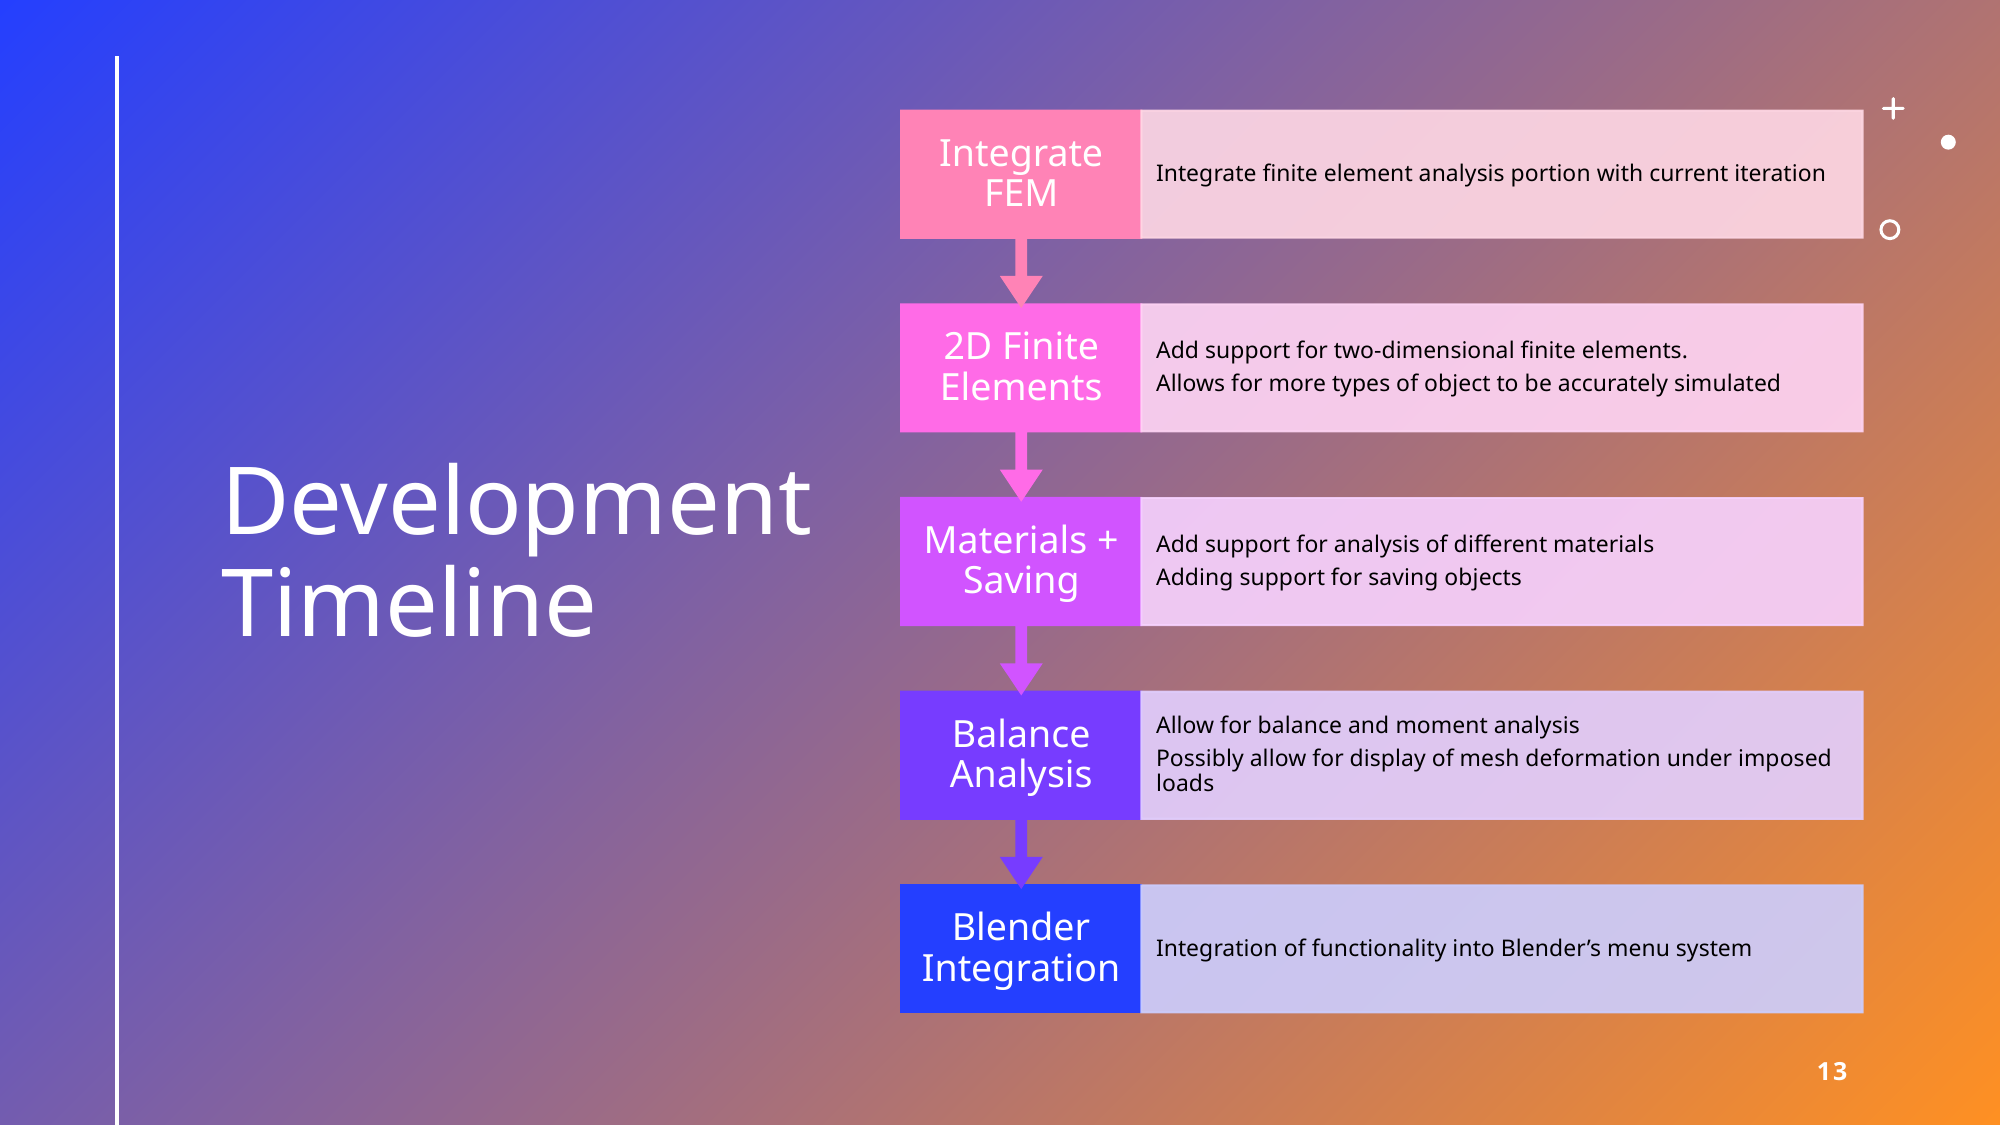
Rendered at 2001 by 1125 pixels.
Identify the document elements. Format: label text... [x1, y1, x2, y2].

text_box [1881, 97, 1905, 120]
slide_number 13 [1412, 1042, 1863, 1103]
text_box [1940, 134, 1956, 150]
title Development Timeline [206, 97, 853, 1013]
text_box [1879, 219, 1901, 241]
text_box [0, 0, 2000, 1125]
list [901, 110, 1863, 1013]
